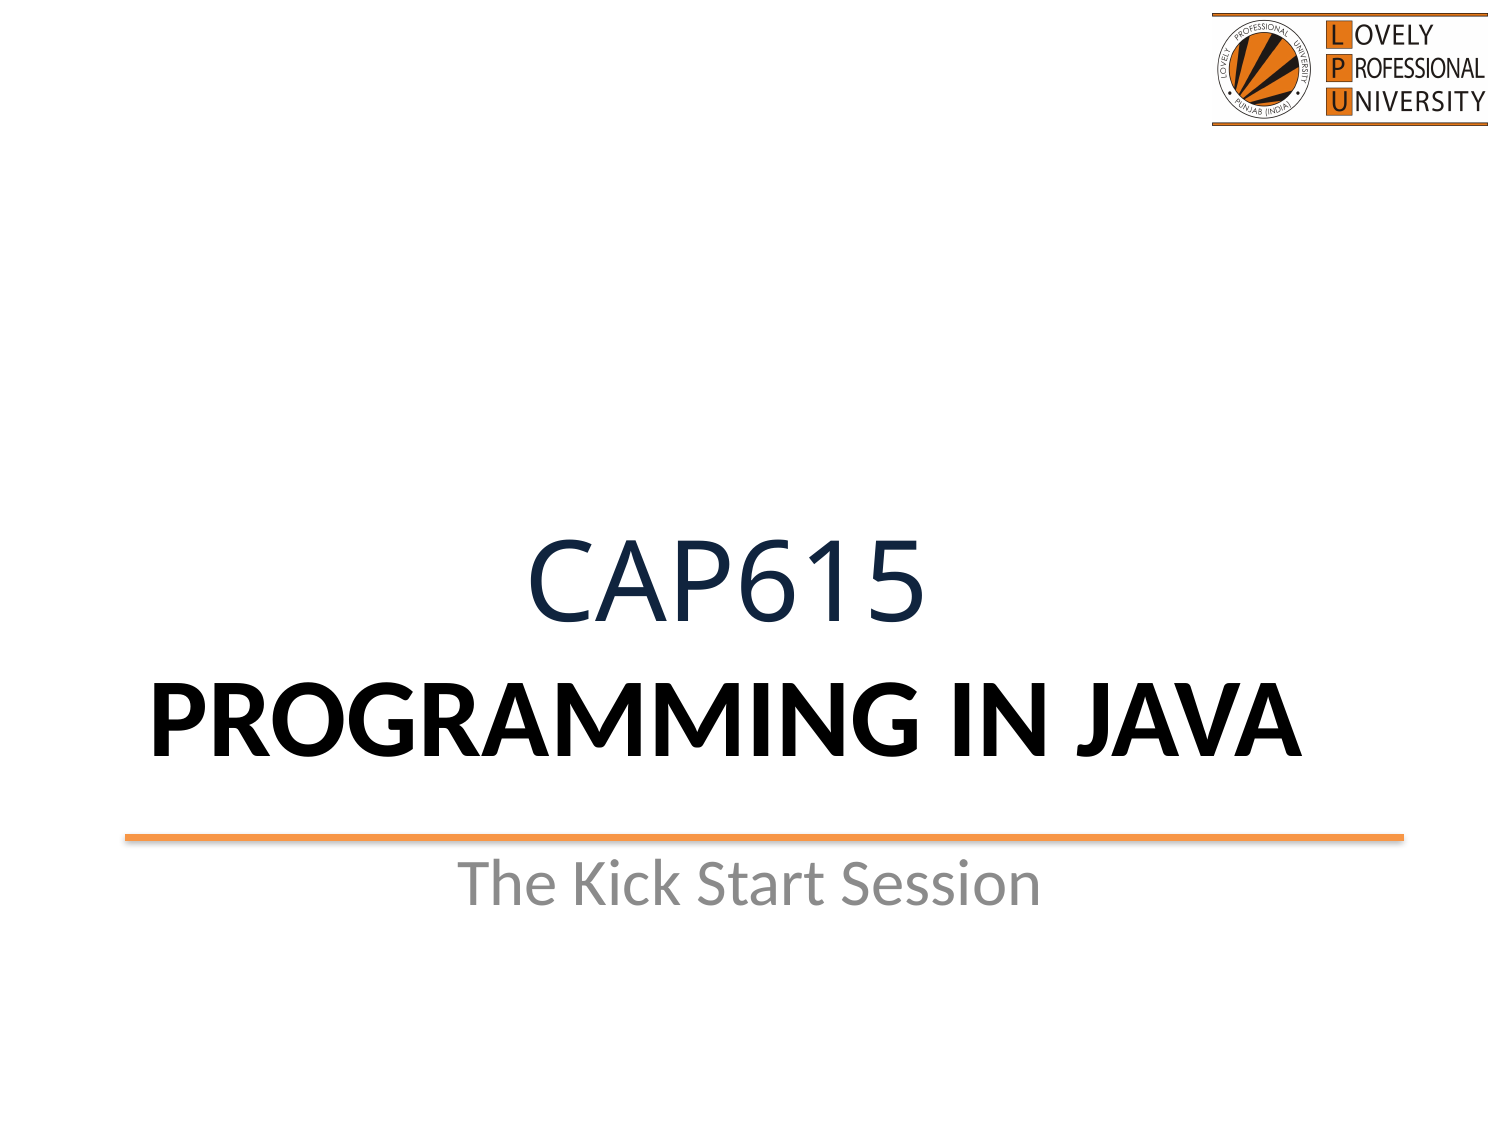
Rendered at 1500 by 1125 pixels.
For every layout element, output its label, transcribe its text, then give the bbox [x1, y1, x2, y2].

title CAP615 PROGRAMMING IN JAVA [0, 462, 1453, 825]
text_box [1212, 13, 1488, 126]
subtitle The Kick Start Session [225, 830, 1275, 836]
subtitle The Kick Start Session [225, 846, 1275, 950]
